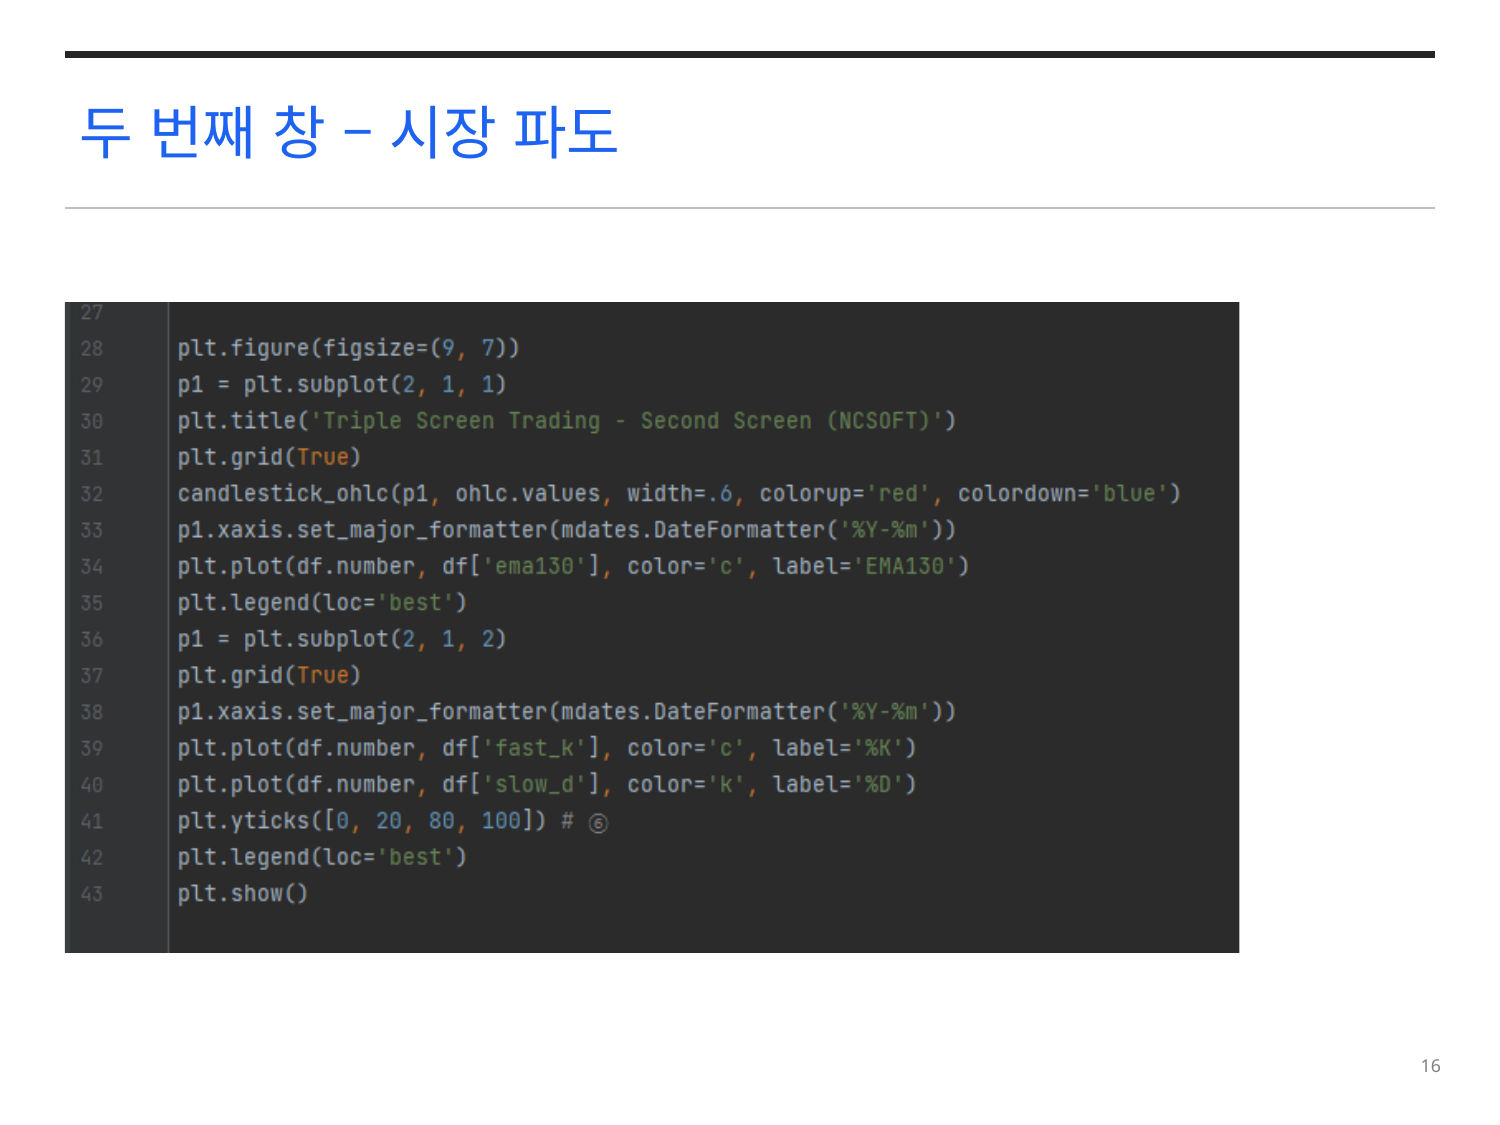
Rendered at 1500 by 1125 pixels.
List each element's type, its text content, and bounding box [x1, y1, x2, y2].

picture [64, 302, 1240, 953]
text_box 두 번째 창 – 시장 파도 [64, 125, 1270, 174]
